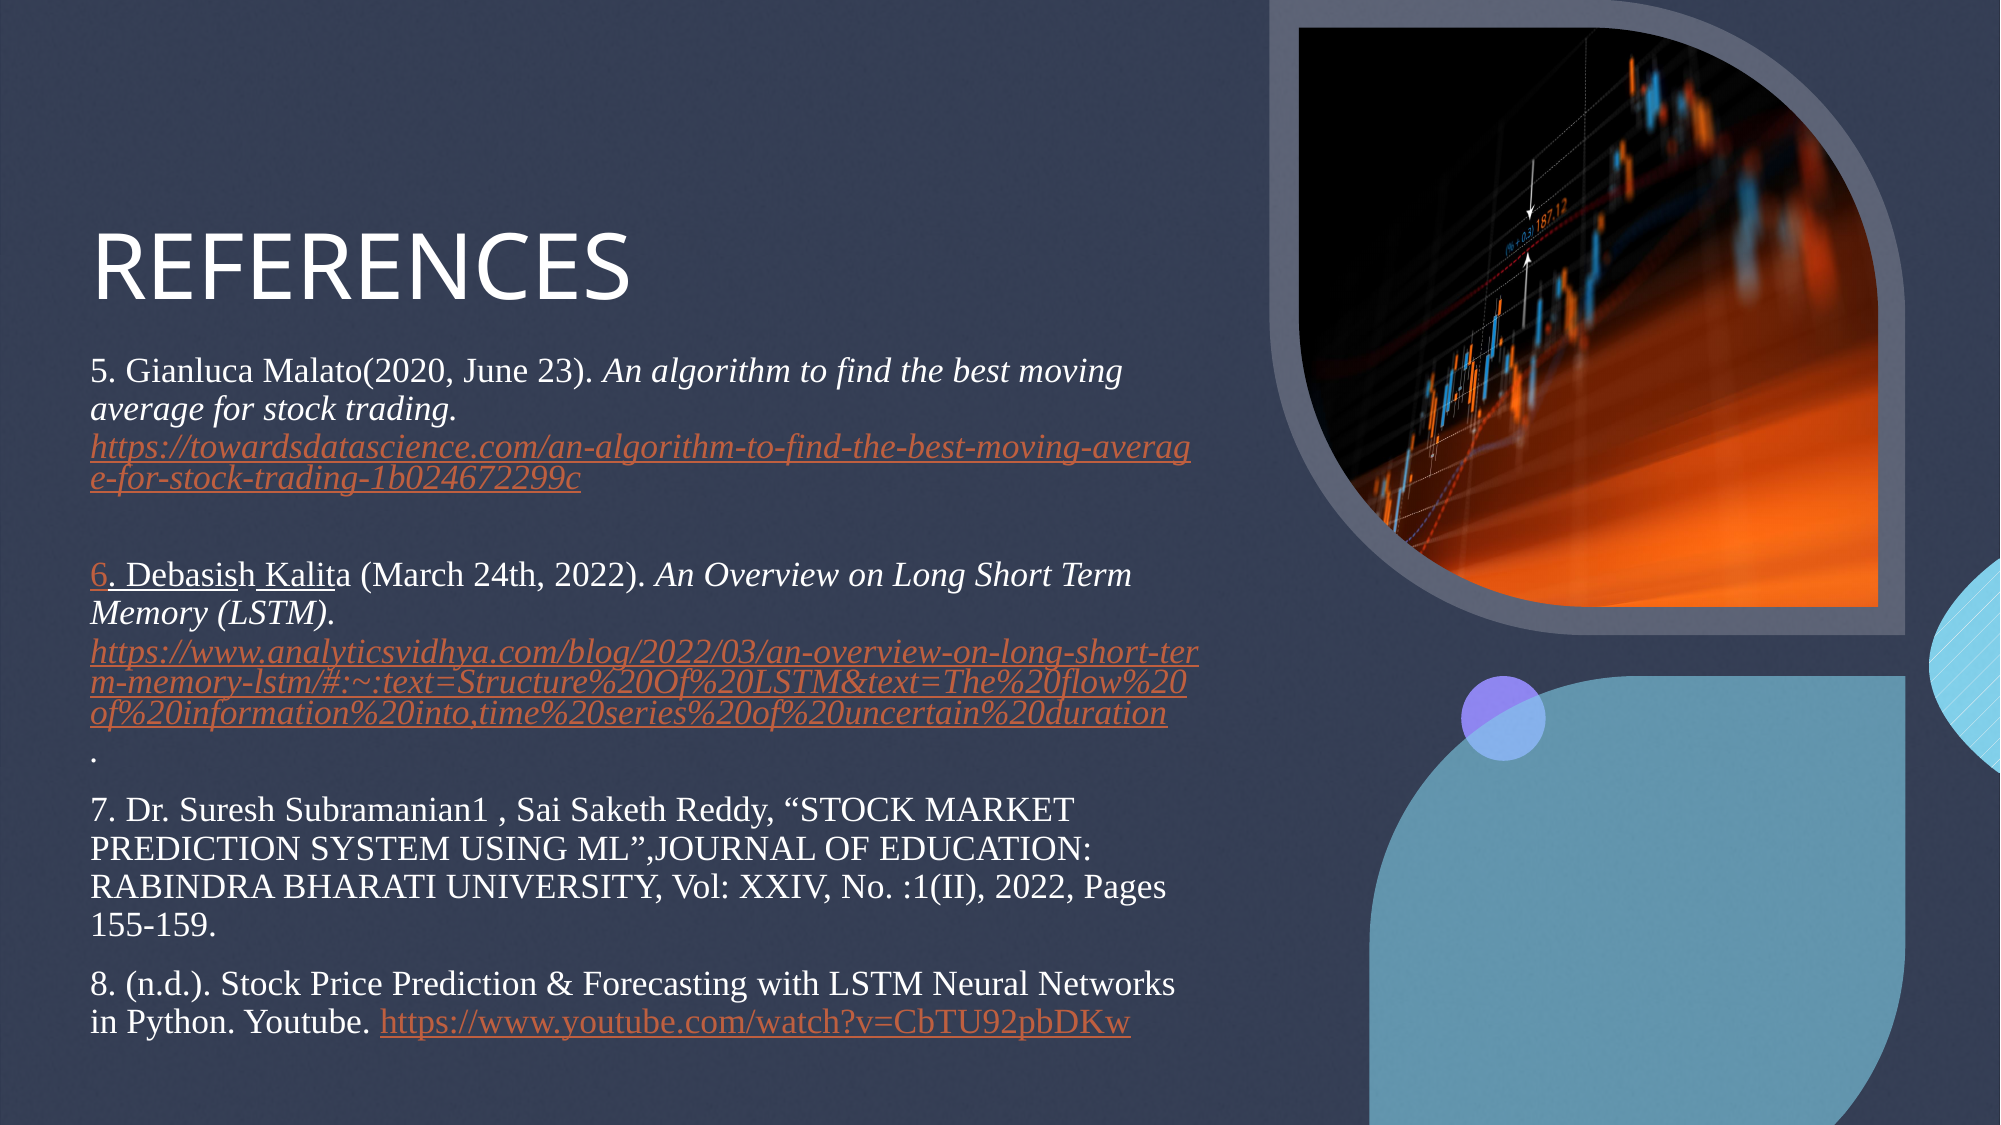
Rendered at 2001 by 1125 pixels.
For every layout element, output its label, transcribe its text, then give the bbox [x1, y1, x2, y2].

list 5. Gianluca Malato(2020, June 23). An algorithm to find the best moving average for stock trading. https://towardsdatascience.com/an-algorithm-to-find-the-best-moving-average-for-stock-trading-1b024672299c 6. Debasish Kalita (March 24th, 2022). An Overview on Long Short Term Memory (LSTM). https://www.analyticsvidhya.com/blog/2022/03/an-overview-on-long-short-term-memory-lstm/#:~:text=Structure%20Of%20LSTM&text=The%20flow%20of%20information%20into,time%20series%20of%20uncertain%20duration. 7. Dr. Suresh Subramanian1 , Sai Saketh Reddy, “STOCK MARKET PREDICTION SYSTEM USING ML”,JOURNAL OF EDUCATION: RABINDRA BHARATI UNIVERSITY, Vol: XXIV, No. :1(II), 2022, Pages 155-159. 8. (n.d.). Stock Price Prediction & Forecasting with LSTM Neural Networks in Python. Youtube. https://www.youtube.com/watch?v=CbTU92pbDKw [75, 343, 1220, 1014]
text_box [1269, 0, 2000, 1125]
title REFERENCES [75, 109, 1220, 327]
text_box [0, 0, 1269, 1125]
picture [1298, 27, 1879, 607]
